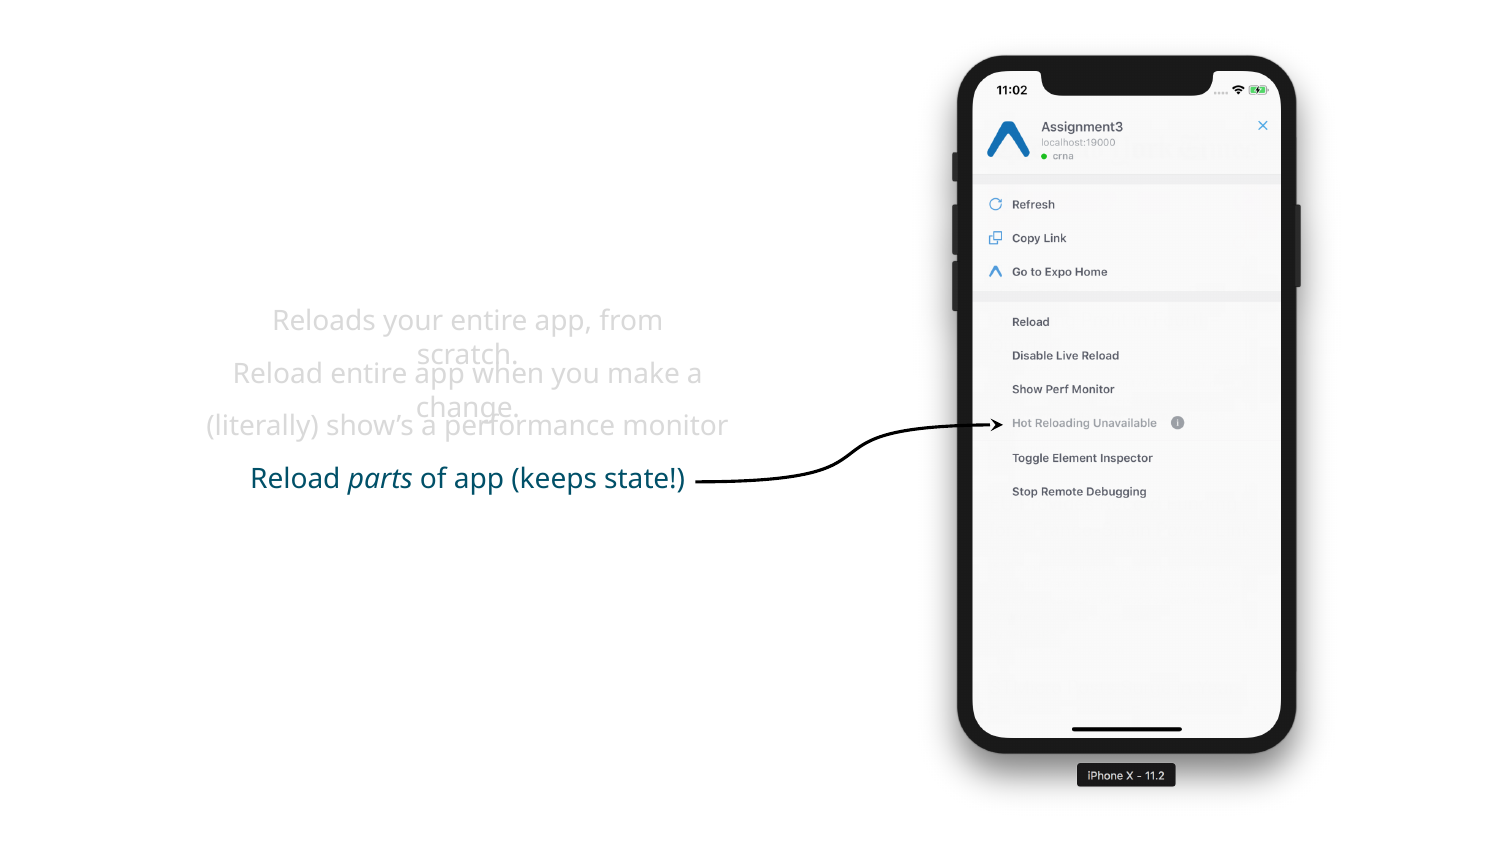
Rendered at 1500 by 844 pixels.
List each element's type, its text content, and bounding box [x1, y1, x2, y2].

text_box Reloads your entire app, from scratch. [207, 287, 729, 340]
text_box Reload parts of app (keeps state!) [168, 445, 768, 508]
picture [901, 27, 1353, 822]
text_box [694, 424, 1004, 483]
text_box (literally) show’s a performance monitor [168, 392, 768, 445]
text_box Reload entire app when you make a change. [168, 340, 768, 392]
